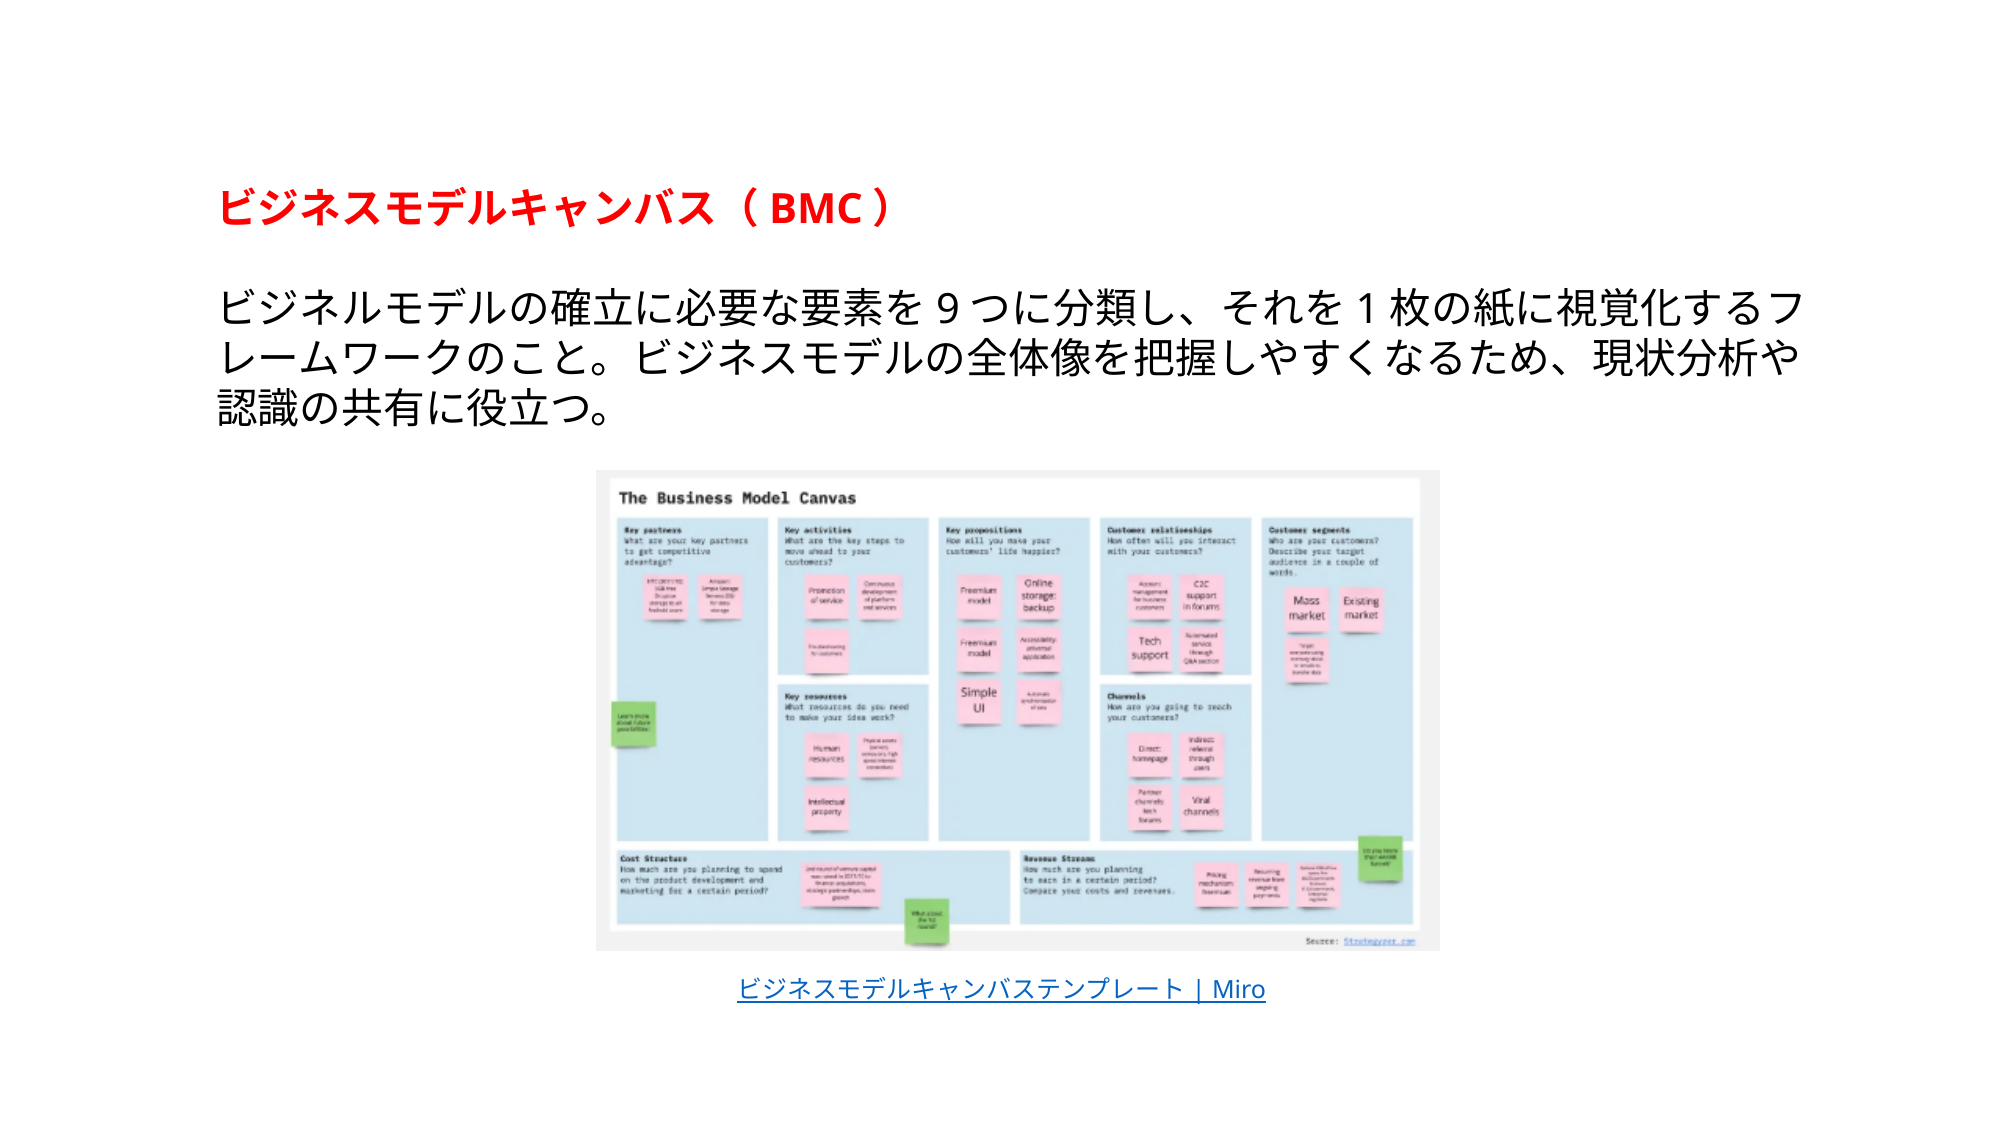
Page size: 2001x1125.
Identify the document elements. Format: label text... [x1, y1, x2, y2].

text_box ビジネスモデルキャンバステンプレート | Miro [722, 966, 1360, 1018]
picture [596, 470, 1440, 951]
text_box ビジネスモデルキャンバス（BMC） ビジネルモデルの確立に必要な要素を9つに分類し、それを1枚の紙に視覚化するフレームワークのこと。ビジネスモデルの全体像を把握しやすくなるため、現状分析や認識の共有に役立つ。 [201, 174, 1845, 440]
